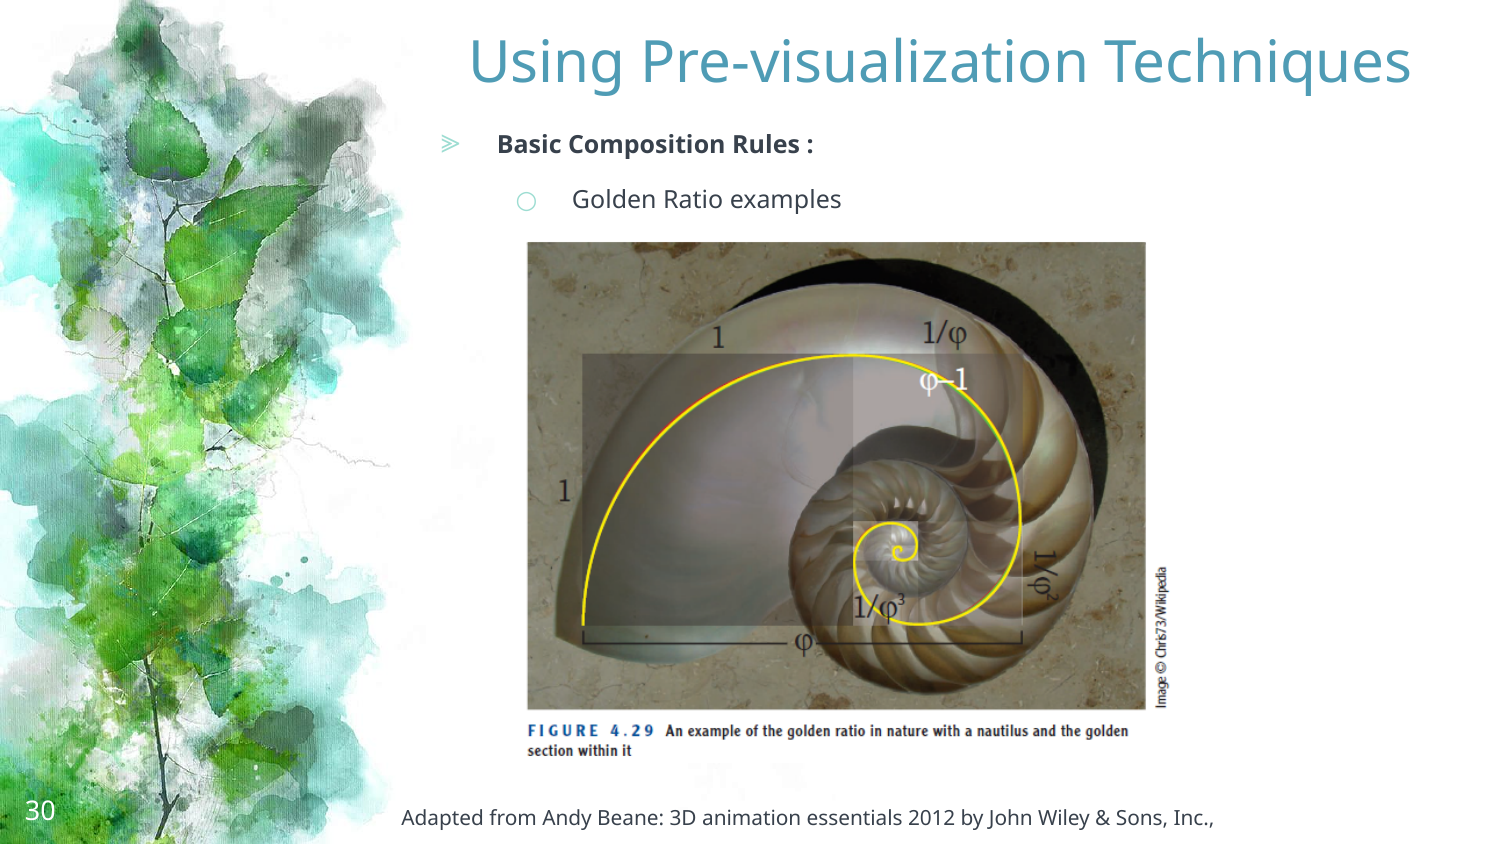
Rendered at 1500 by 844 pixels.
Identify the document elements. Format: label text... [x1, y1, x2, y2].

list Basic Composition Rules : Golden Ratio examples [421, 123, 1430, 223]
slide_number 30 [24, 779, 115, 844]
picture [0, 0, 1500, 844]
title Using Pre-visualization Techniques [468, 33, 1425, 94]
text_box Adapted from Andy Beane: 3D animation essentials 2012 by John Wiley & Sons, Inc., [386, 796, 1278, 832]
